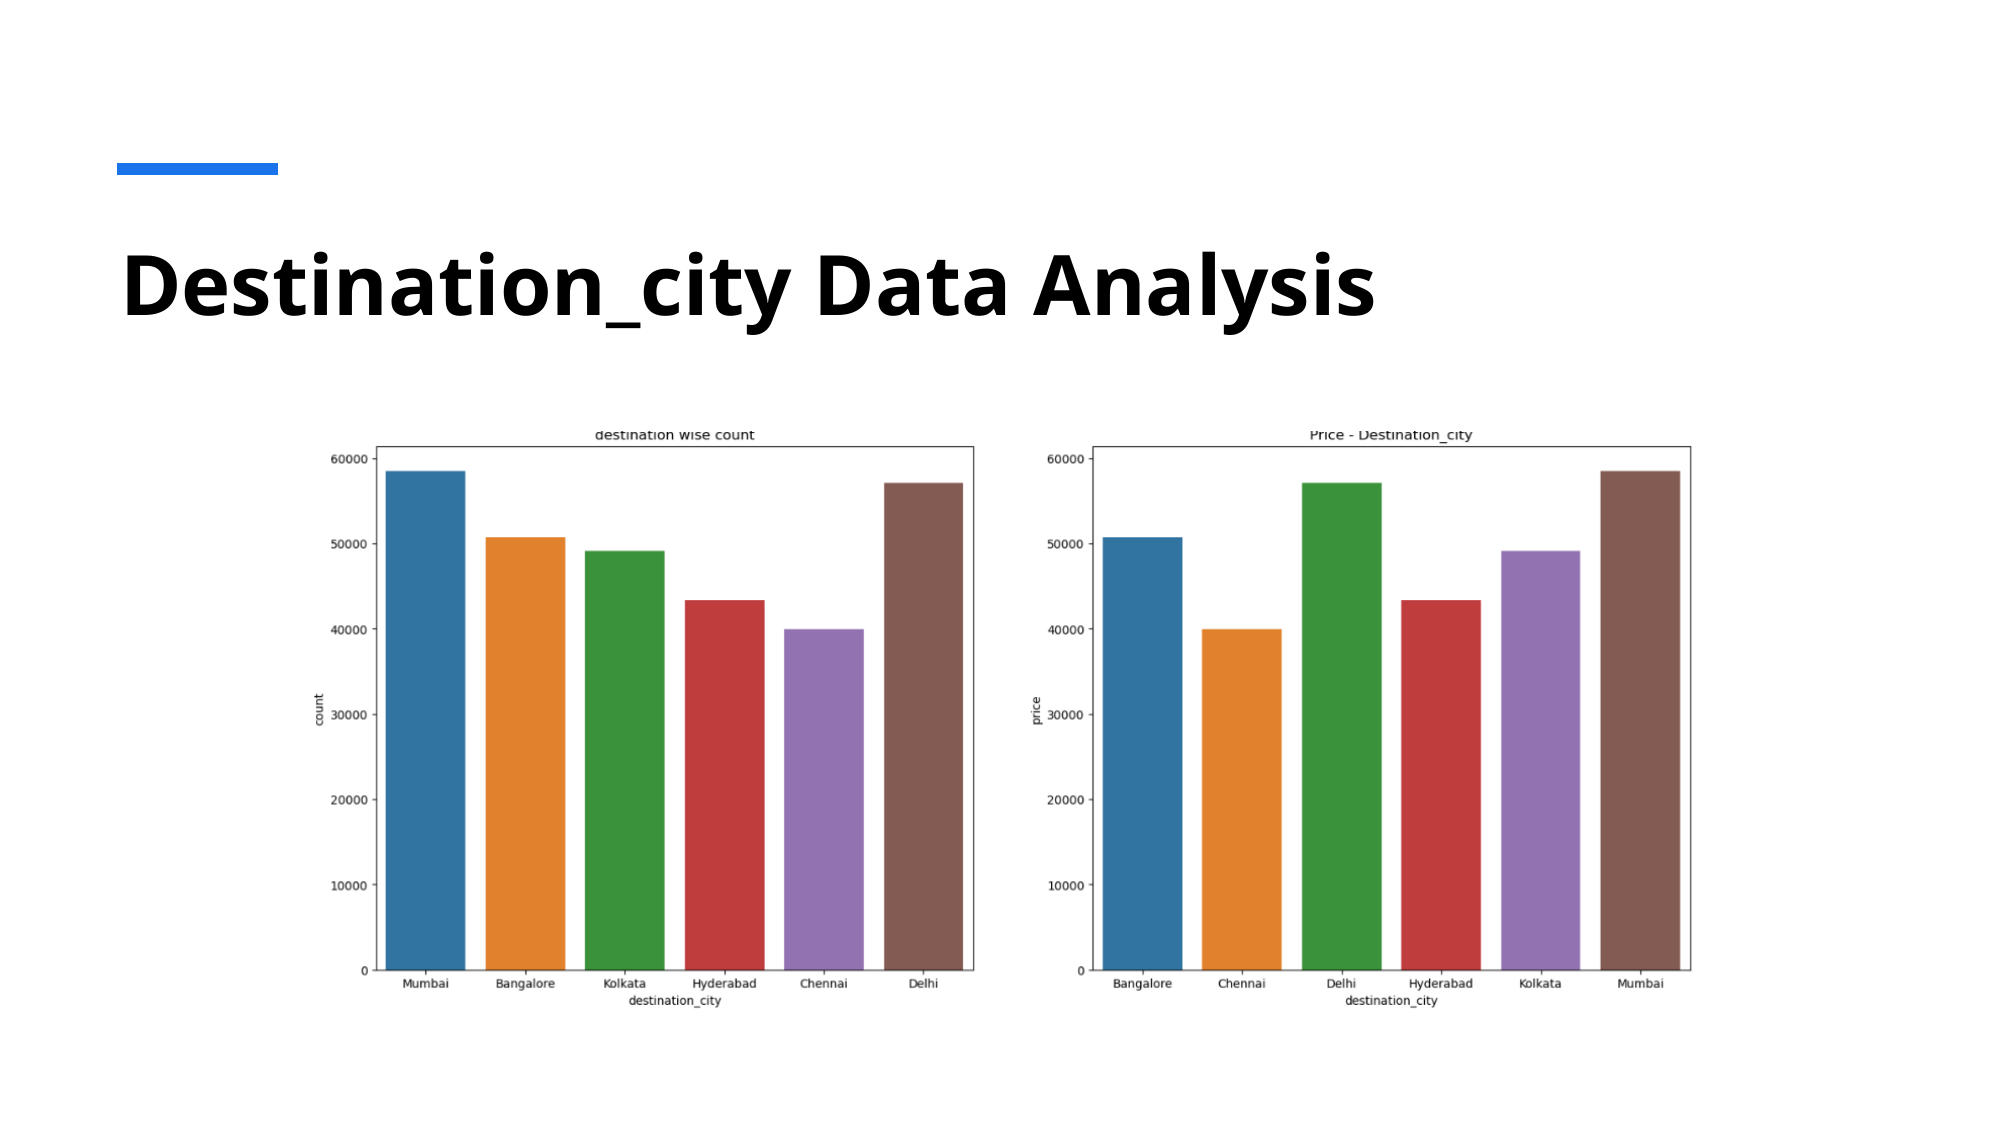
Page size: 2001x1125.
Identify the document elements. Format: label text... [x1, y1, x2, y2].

title Destination_city Data Analysis [105, 224, 1892, 405]
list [298, 431, 1699, 1017]
